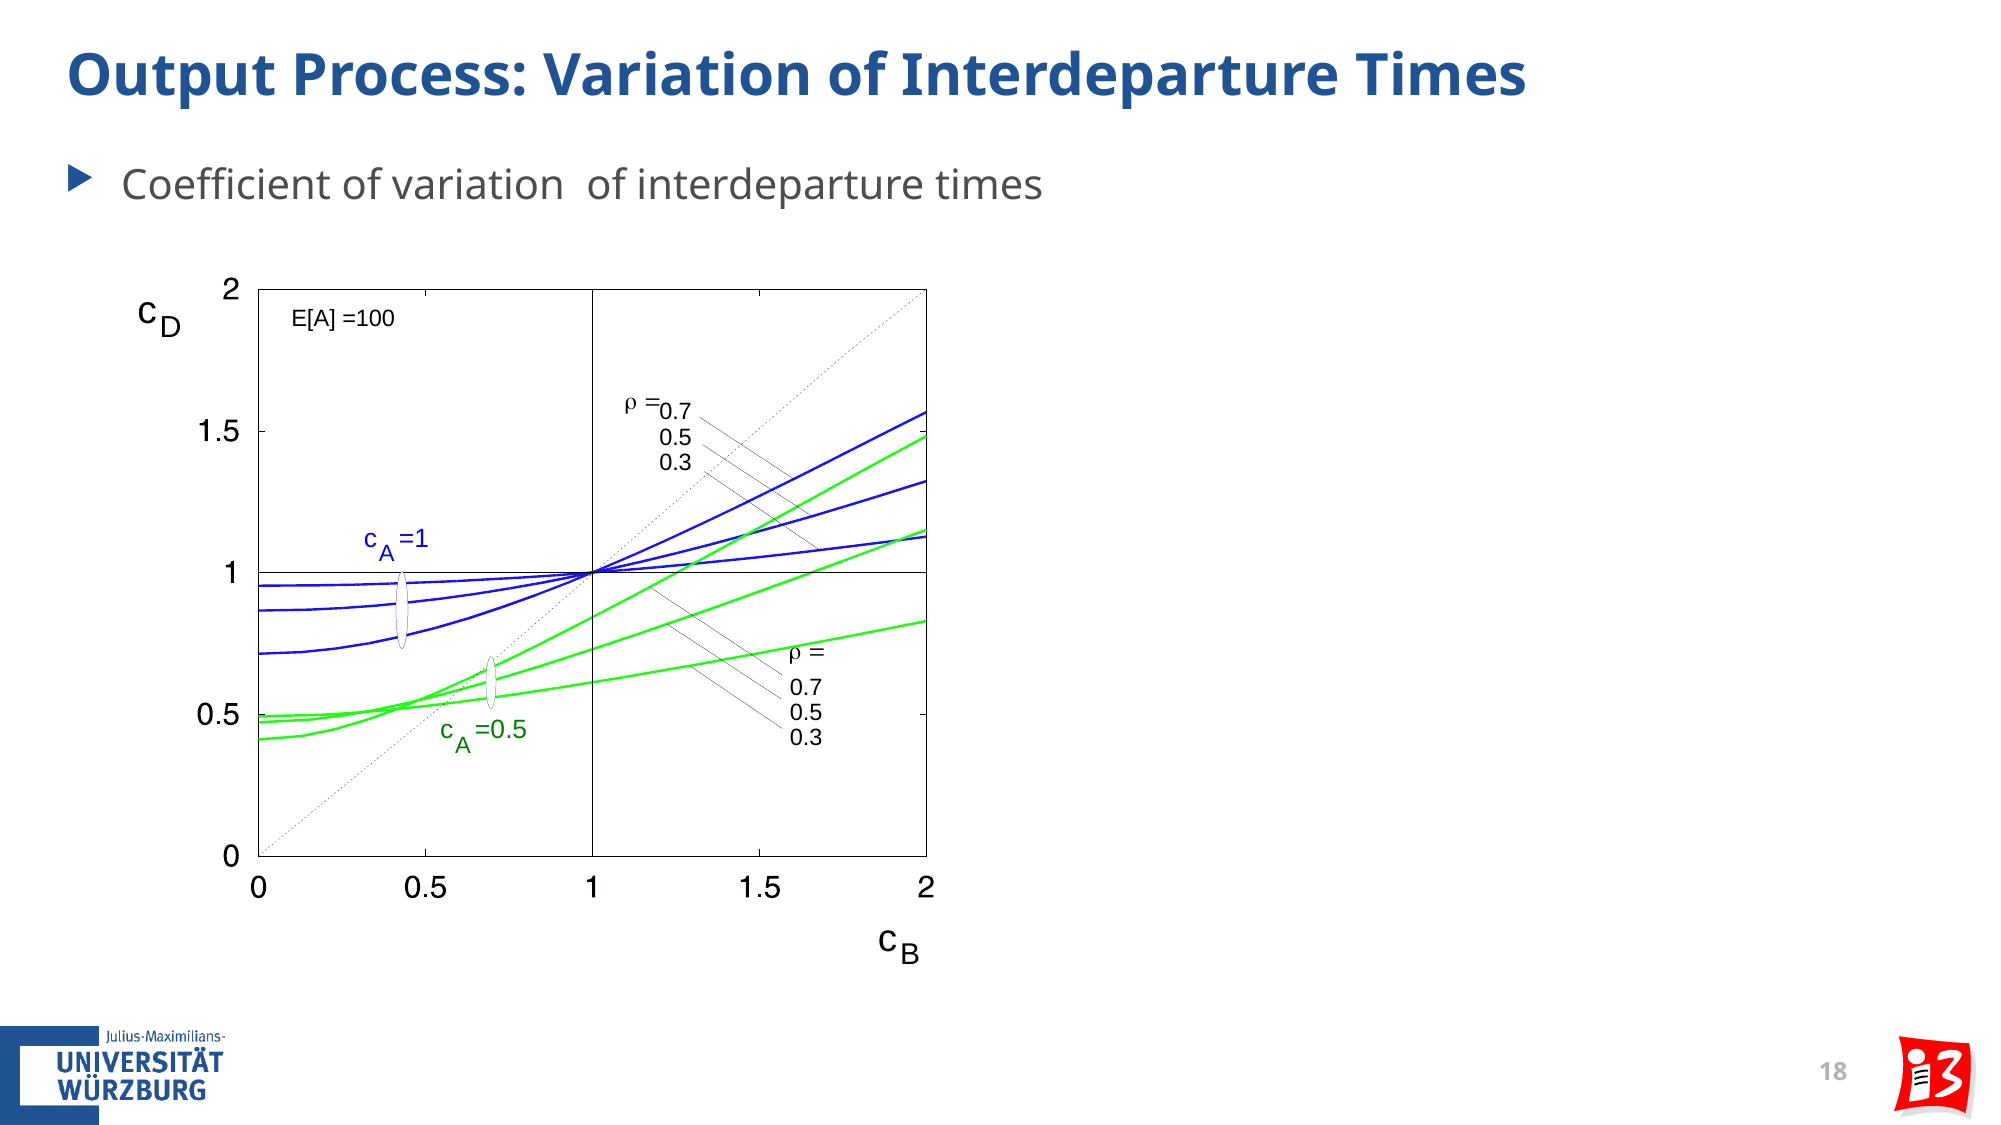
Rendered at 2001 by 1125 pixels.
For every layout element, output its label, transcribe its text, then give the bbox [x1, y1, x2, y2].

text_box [137, 274, 938, 973]
slide_number 18 [1412, 1042, 1863, 1103]
picture [0, 1026, 225, 1125]
title Output Process: Variation of Interdeparture Times [51, 18, 1800, 126]
